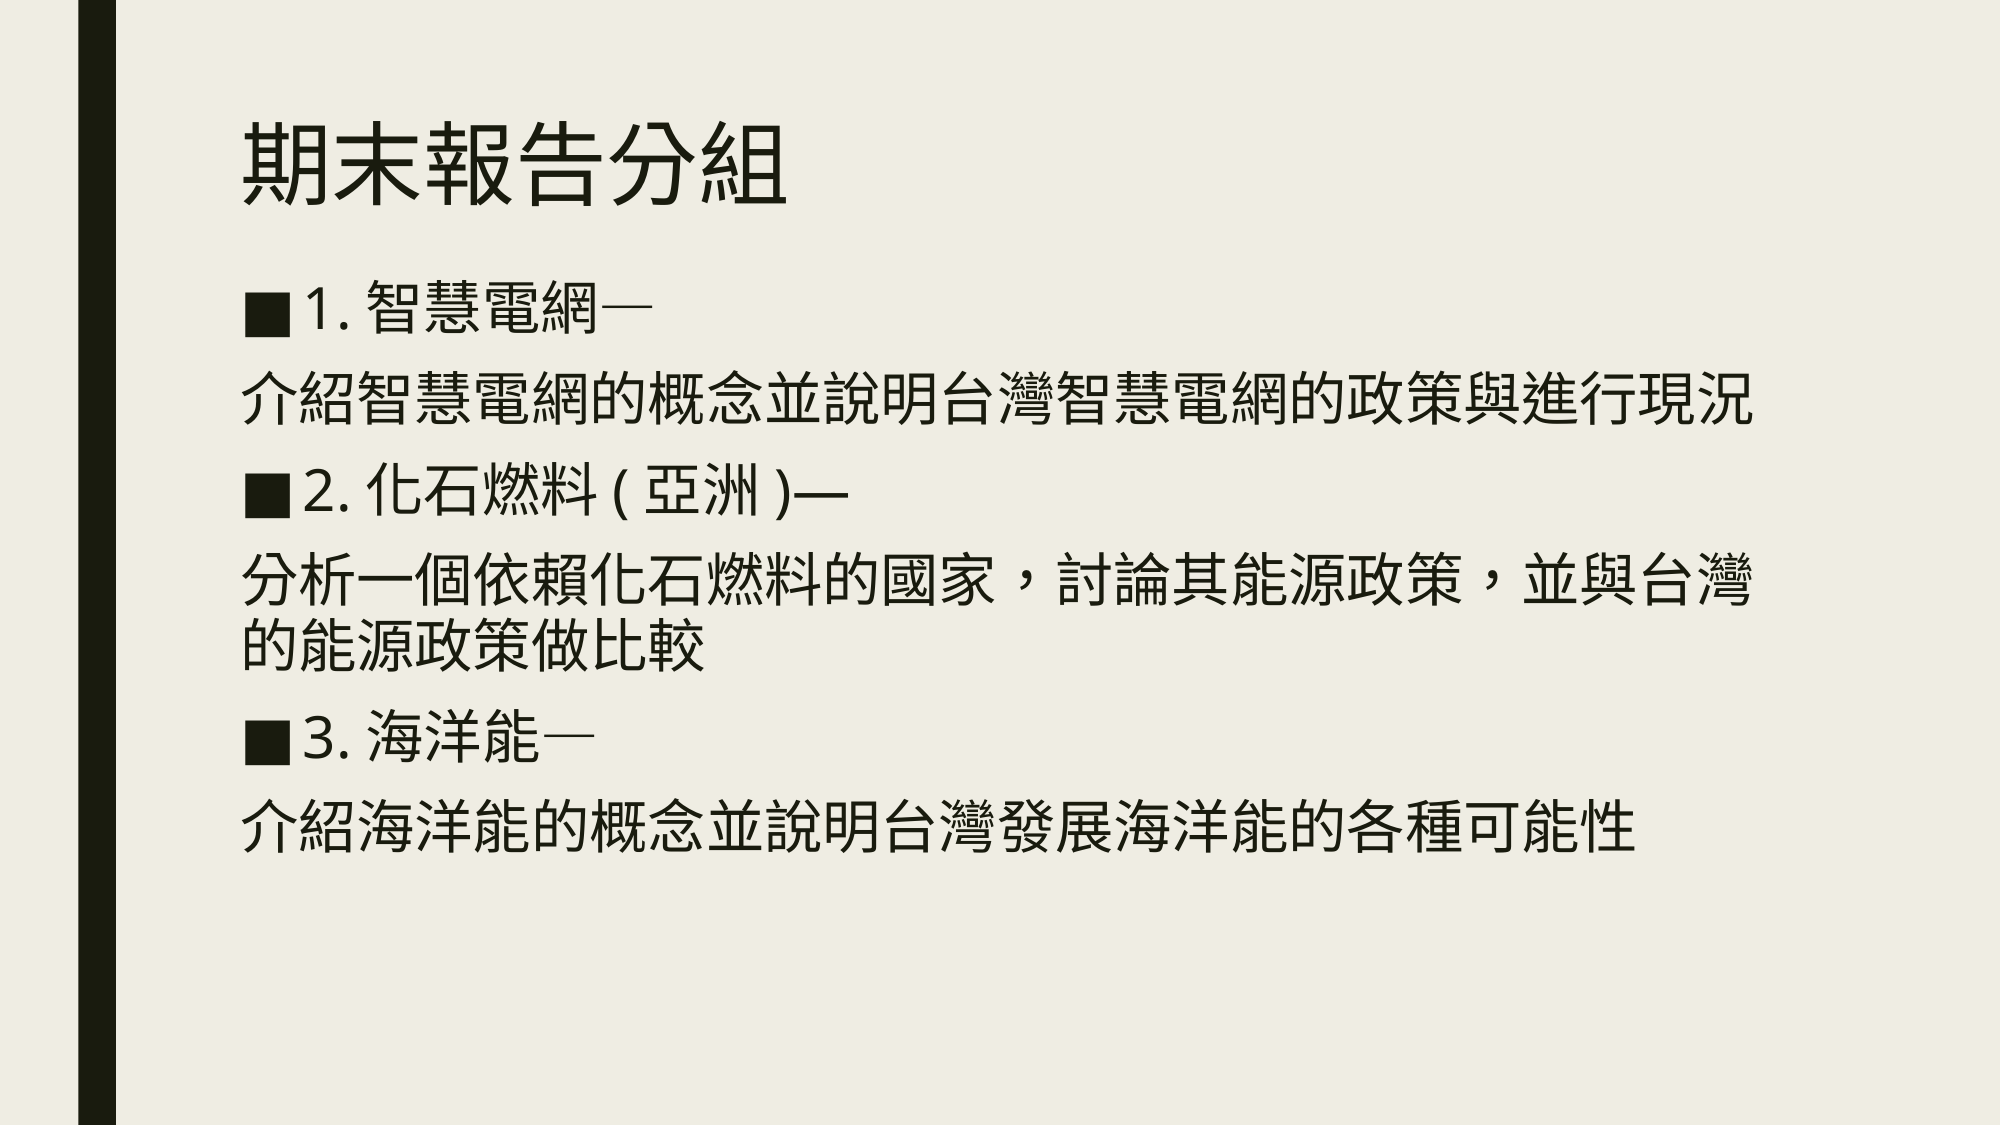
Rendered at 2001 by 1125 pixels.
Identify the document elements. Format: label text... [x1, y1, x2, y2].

list 1.智慧電網— 介紹智慧電網的概念並說明台灣智慧電網的政策與進行現況 2.化石燃料(亞洲)— 分析一個依賴化石燃料的國家，討論其能源政策，並與台灣的能源政策做比較 3.海洋能— 介紹海洋能的概念並說明台灣發展海洋能的各種可能性 [225, 269, 1800, 1061]
title 期末報告分組 [225, 112, 1800, 269]
